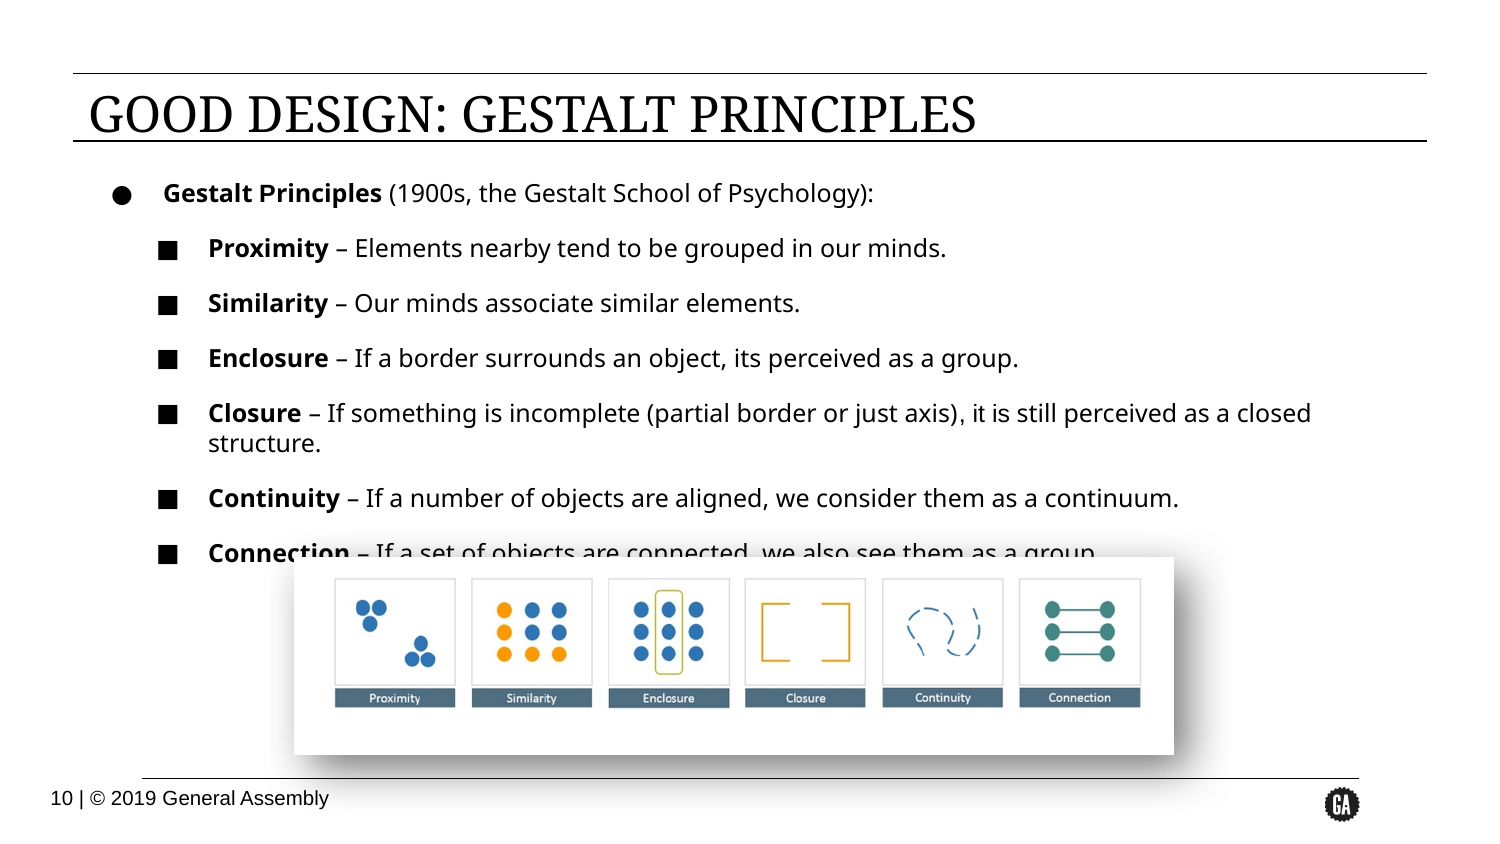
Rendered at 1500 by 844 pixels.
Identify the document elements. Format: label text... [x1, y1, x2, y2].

title GOOD DESIGN: GESTALT PRINCIPLES [73, 67, 1428, 120]
picture [1325, 787, 1360, 822]
list Gestalt Principles (1900s, the Gestalt School of Psychology): Proximity – Elements nearby tend to be grouped in our minds. Similarity – Our minds associate similar elements. Enclosure – If a border surrounds an object, its perceived as a group. Closure – If something is incomplete (partial border or just axis), it is still perceived as a closed structure. Continuity – If a number of objects are aligned, we consider them as a continuum. Connection – If a set of objects are connected, we also see them as a group. [73, 158, 1427, 599]
picture [294, 557, 1174, 755]
